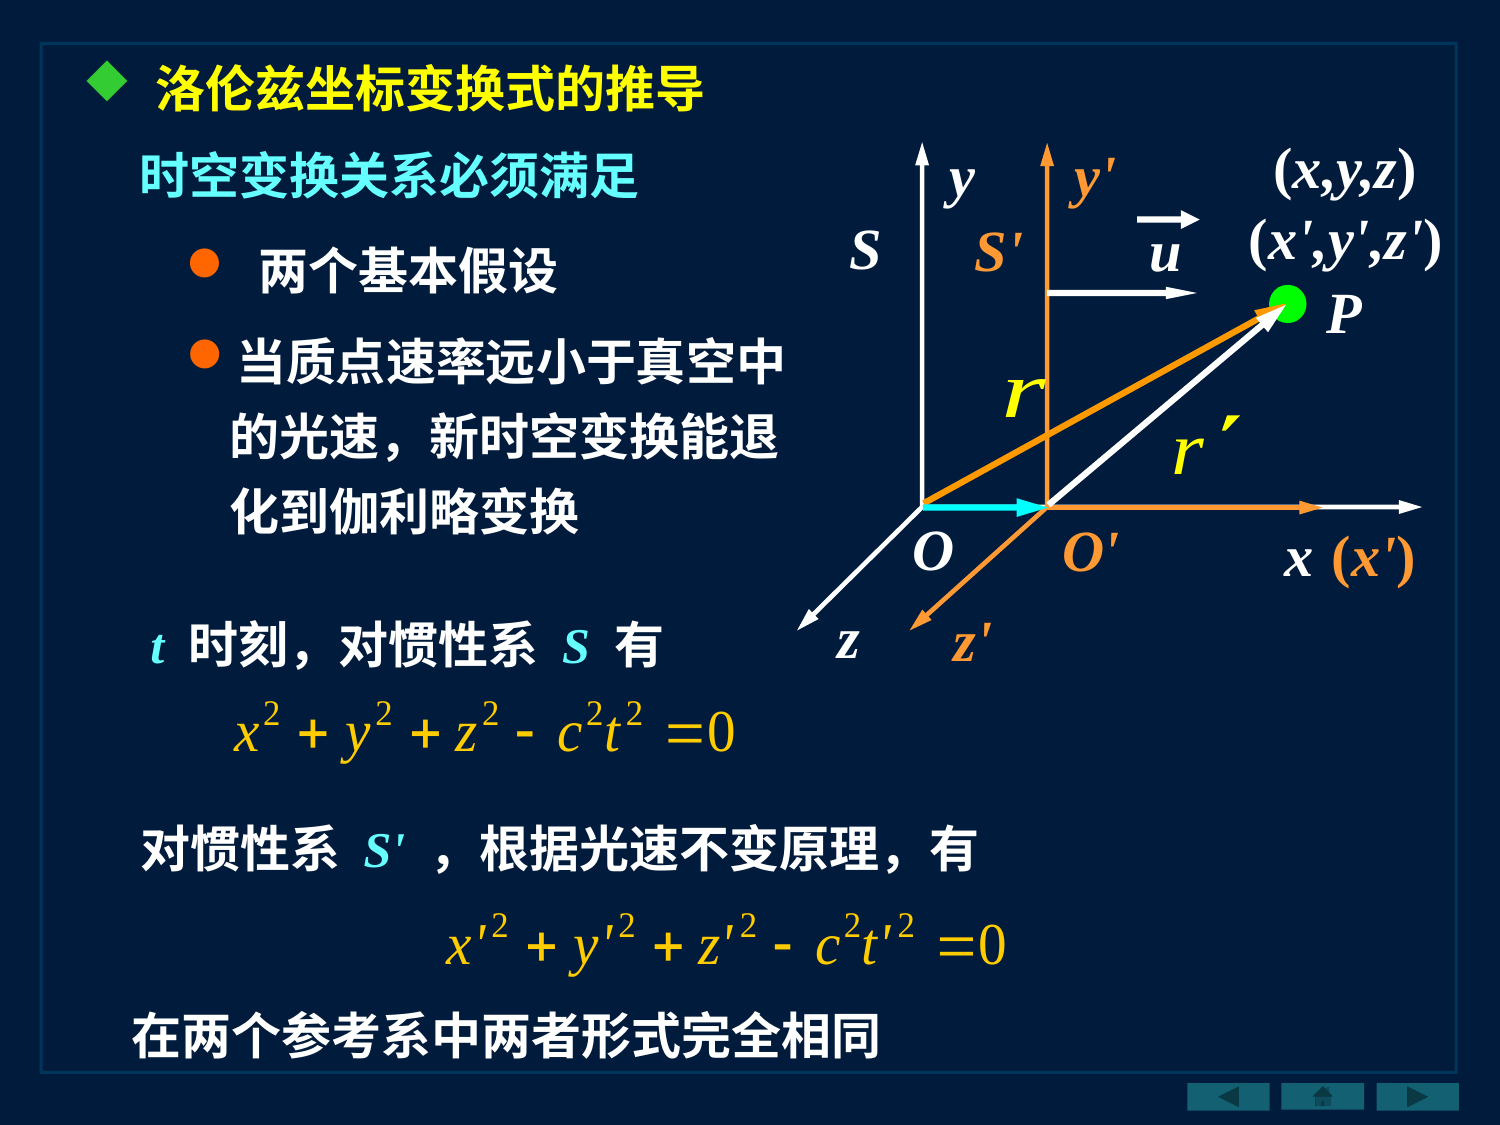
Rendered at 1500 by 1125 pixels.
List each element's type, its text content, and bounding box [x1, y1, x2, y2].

text_box 洛伦兹坐标变换式的推导 [67, 50, 793, 126]
text_box 两个基本假设 [171, 231, 696, 307]
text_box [227, 692, 739, 770]
text_box 时空变换关系必须满足 [124, 137, 791, 212]
text_box 当质点速率远小于真空中的光速，新时空变换能退化到伽利略变换 [171, 308, 791, 548]
text_box 在两个参考系中两者形式完全相同 [116, 996, 1105, 1072]
text_box t 时刻，对惯性系 S 有 [135, 605, 715, 681]
text_box 对惯性系 S' ，根据光速不变原理，有 [125, 810, 1093, 886]
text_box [440, 904, 1011, 983]
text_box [796, 122, 1469, 681]
